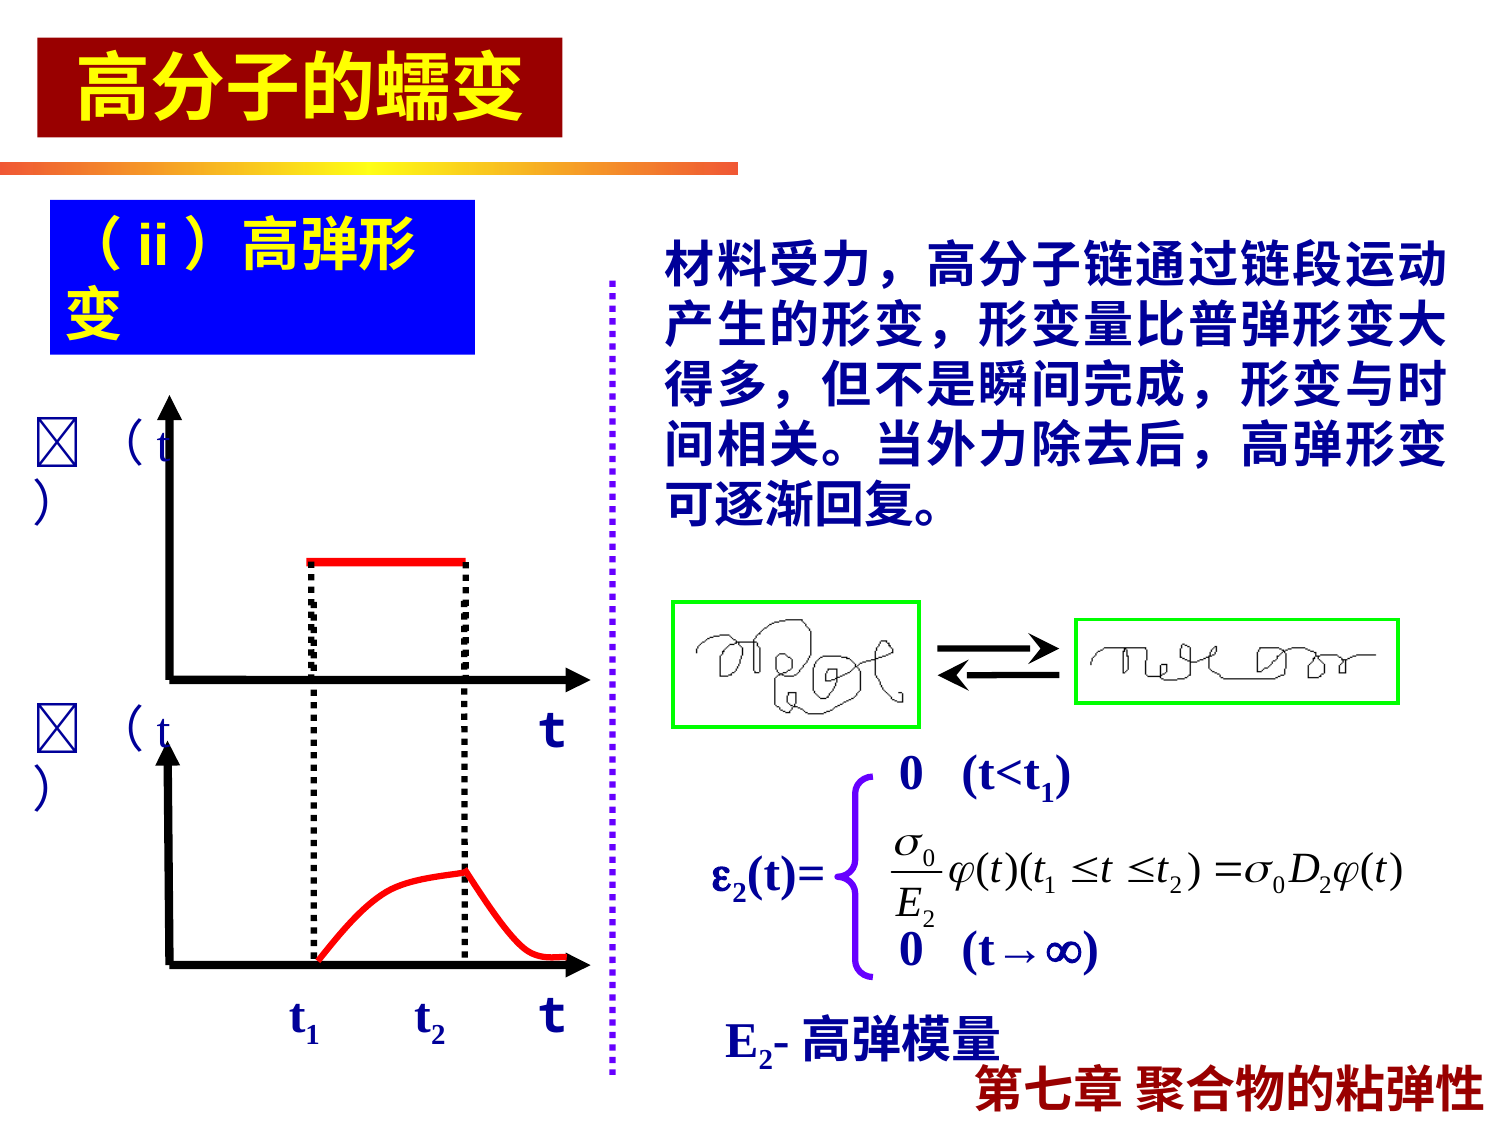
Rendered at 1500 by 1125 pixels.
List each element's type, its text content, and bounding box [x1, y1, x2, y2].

text_box （ii）高弹形变 [50, 199, 475, 355]
text_box 0 (t→) [884, 937, 1251, 983]
text_box E2-高弹模量 [710, 999, 1036, 1083]
text_box 0 (t<t1) [884, 732, 1251, 814]
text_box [674, 604, 1396, 725]
text_box 高分子的蠕变 [37, 37, 563, 138]
text_box 材料受力，高分子链通过链段运动产生的形变，形变量比普弹形变大得多，但不是瞬间完成，形变与时间相关。当外力除去后，高弹形变可逐渐回复。 [649, 224, 1463, 540]
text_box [884, 814, 1410, 937]
text_box 2(t)= [695, 832, 855, 916]
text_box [17, 394, 625, 1050]
text_box [837, 776, 873, 978]
